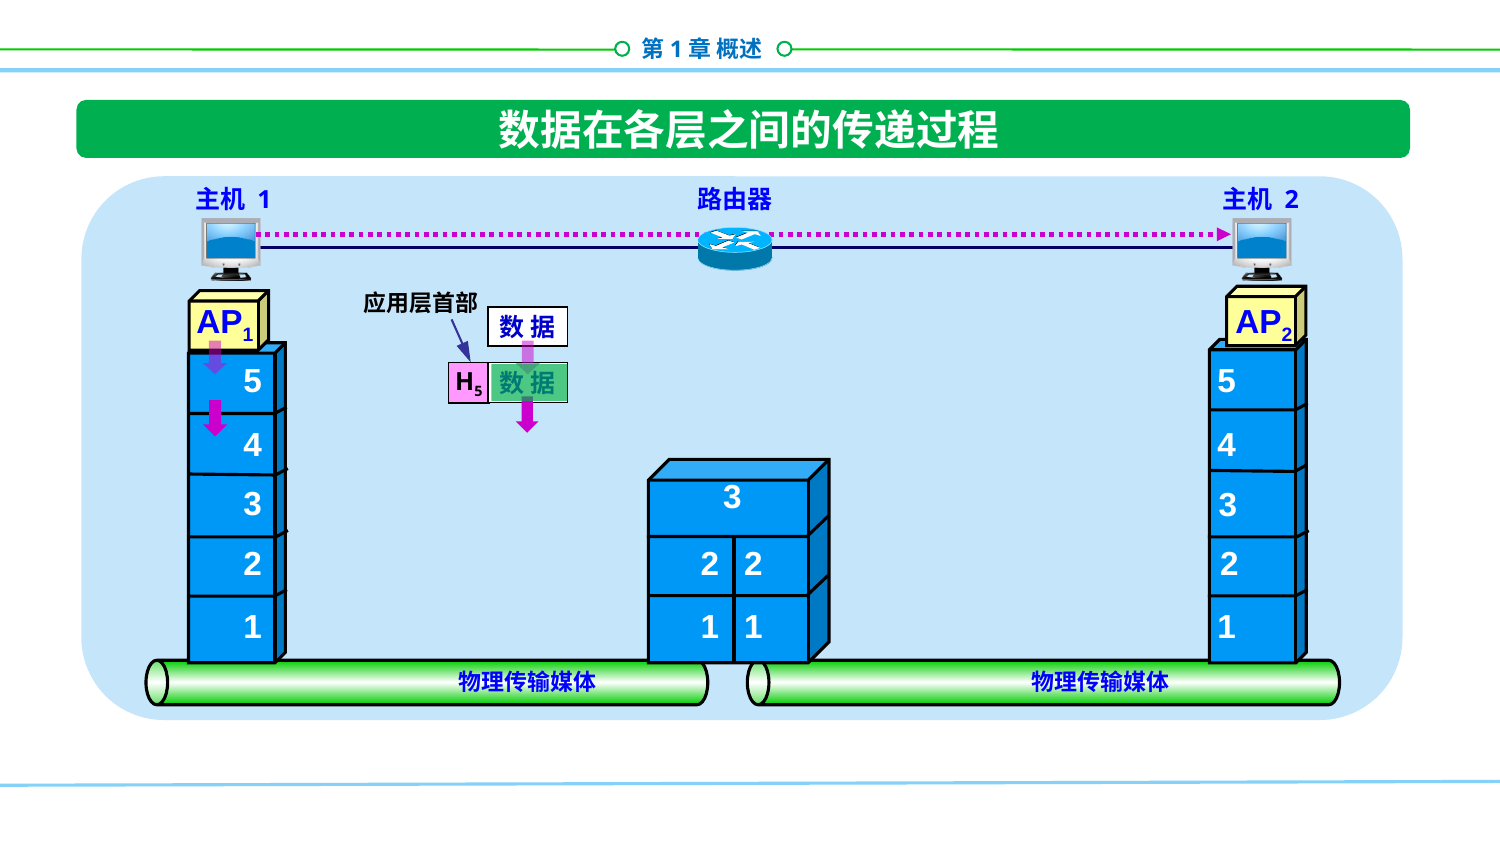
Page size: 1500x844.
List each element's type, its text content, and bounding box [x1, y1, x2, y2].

picture [737, 242, 759, 250]
text_box 物理传输媒体 [1016, 660, 1185, 703]
picture [1227, 214, 1296, 283]
text_box [747, 660, 1340, 705]
text_box 物理传输媒体 [443, 660, 612, 703]
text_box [202, 340, 540, 375]
picture [712, 241, 732, 251]
text_box [145, 660, 708, 705]
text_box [202, 396, 539, 437]
text_box 主机 1 [180, 176, 287, 221]
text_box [347, 383, 495, 394]
text_box 主机 2 [1208, 176, 1314, 221]
picture [697, 259, 773, 271]
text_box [1201, 285, 1309, 663]
text_box [499, 362, 569, 403]
text_box 路由器 [682, 176, 788, 221]
picture [196, 214, 265, 283]
text_box [79, 174, 1405, 723]
picture [738, 232, 758, 239]
picture [697, 226, 773, 242]
picture [713, 232, 734, 238]
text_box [347, 281, 495, 338]
list 数据在各层之间的传递过程 [204, 99, 1293, 158]
text_box [193, 221, 1226, 290]
text_box 数 据 [499, 306, 568, 346]
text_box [180, 290, 289, 663]
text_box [646, 459, 830, 663]
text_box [748, 670, 767, 674]
